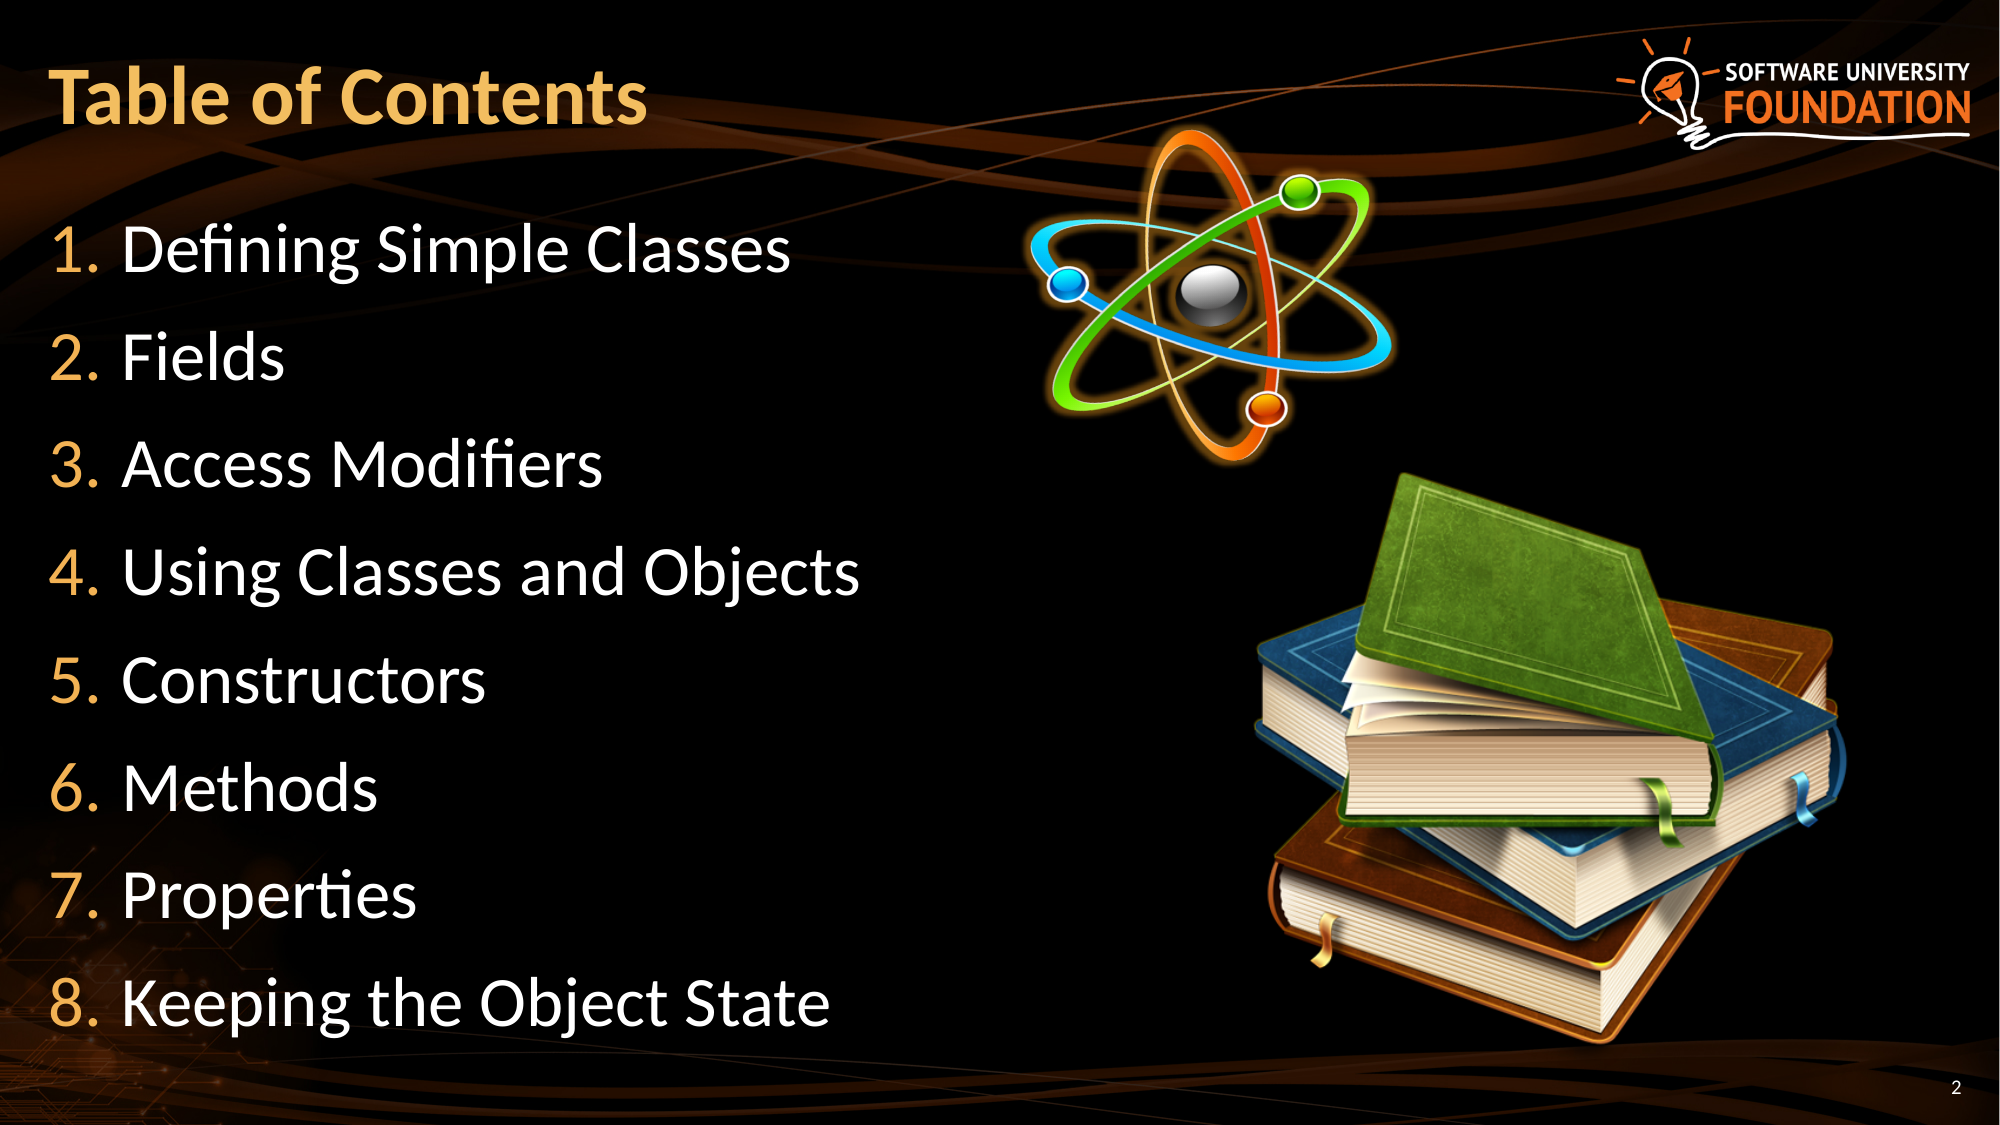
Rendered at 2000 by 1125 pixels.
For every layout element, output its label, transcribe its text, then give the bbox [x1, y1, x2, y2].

title Table of Contents [30, 6, 1602, 189]
picture [0, 0, 2000, 1125]
slide_number 2 [1897, 1070, 1968, 1103]
list Defining Simple Classes Fields Access Modifiers Using Classes and Objects Constructors Methods Properties Keeping the Object State [31, 195, 1968, 1103]
